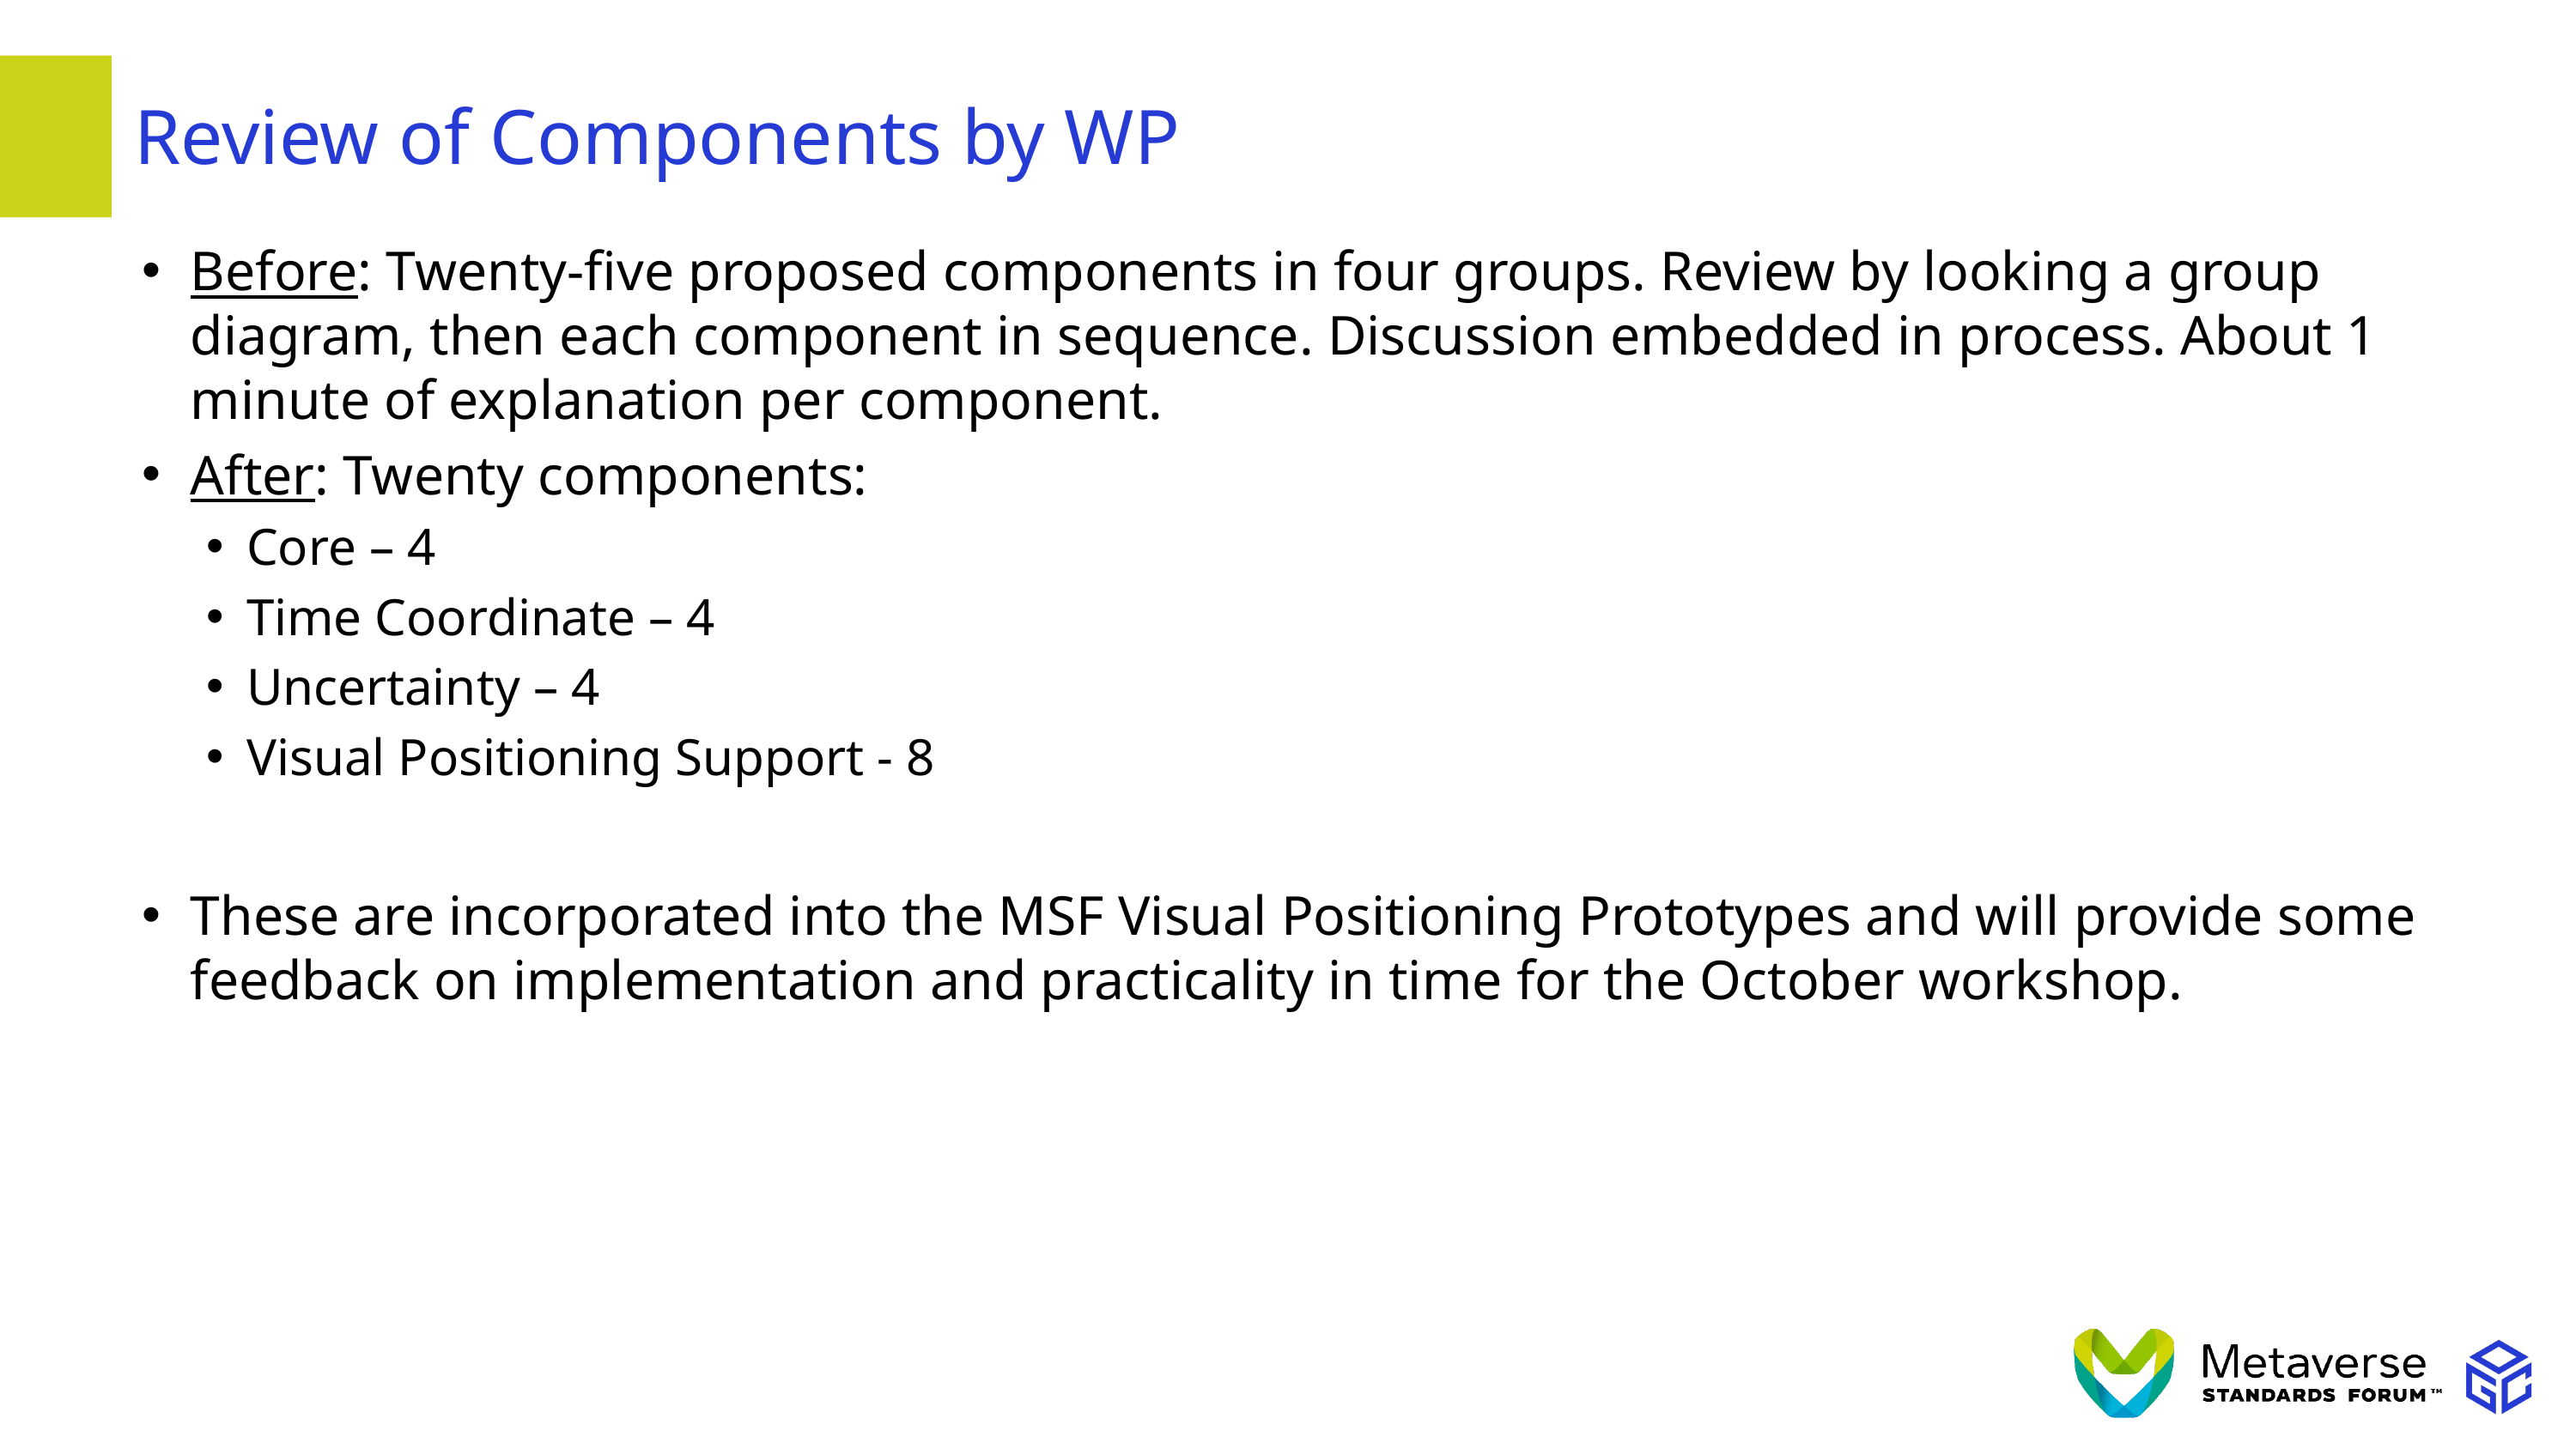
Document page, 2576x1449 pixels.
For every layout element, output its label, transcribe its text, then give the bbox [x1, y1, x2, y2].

title Review of Components by WP [121, 78, 2457, 208]
list Before: Twenty-five proposed components in four groups. Review by looking a group diagram, then each component in sequence. Discussion embedded in process. About 1 minute of explanation per component. After: Twenty components: Core – 4 Time Coordinate – 4 Uncertainty – 4 Visual Positioning Support - 8 These are incorporated into the MSF Visual Positioning Prototypes and will provide some feedback on implementation and practicality in time for the October workshop. [129, 230, 2464, 1401]
picture [2120, 1401, 2128, 1405]
picture [2053, 1333, 2544, 1427]
